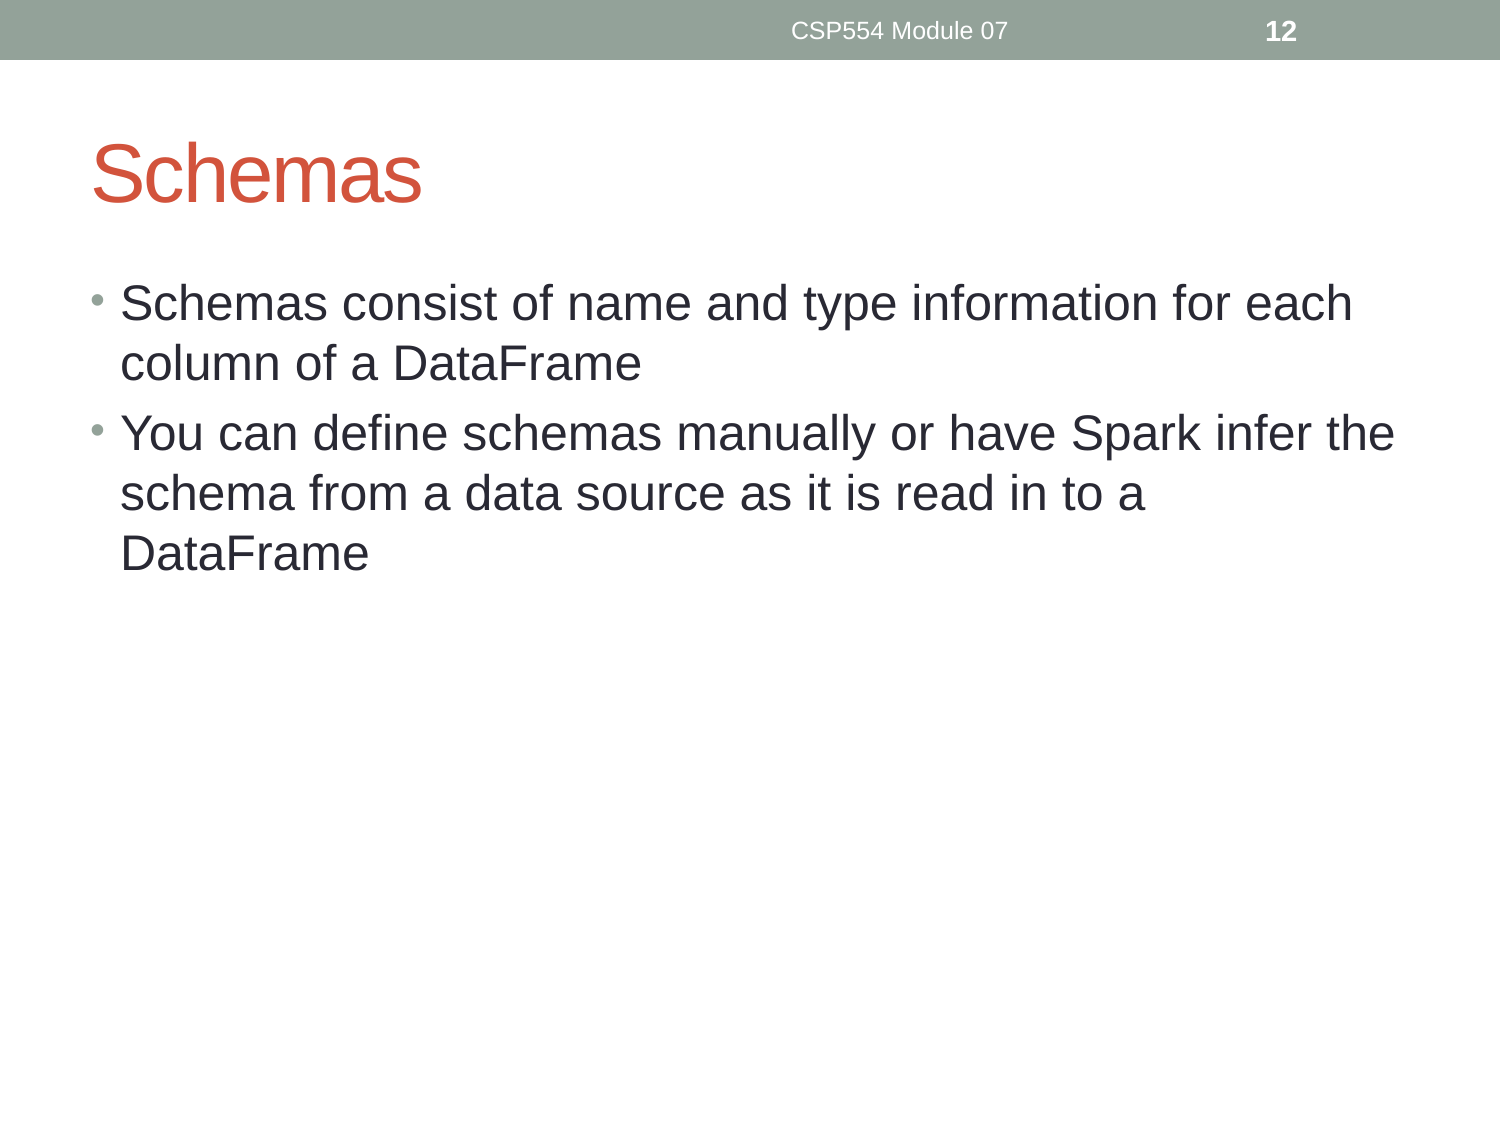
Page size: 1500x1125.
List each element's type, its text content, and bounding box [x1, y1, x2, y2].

slide_number 12 [1250, 3, 1425, 57]
title Schemas [75, 87, 1425, 250]
list Schemas consist of name and type information for each column of a DataFrame You can define schemas manually or have Spark infer the schema from a data source as it is read in to a DataFrame [75, 262, 1425, 1063]
footer CSP554 Module 07 [562, 3, 1238, 57]
